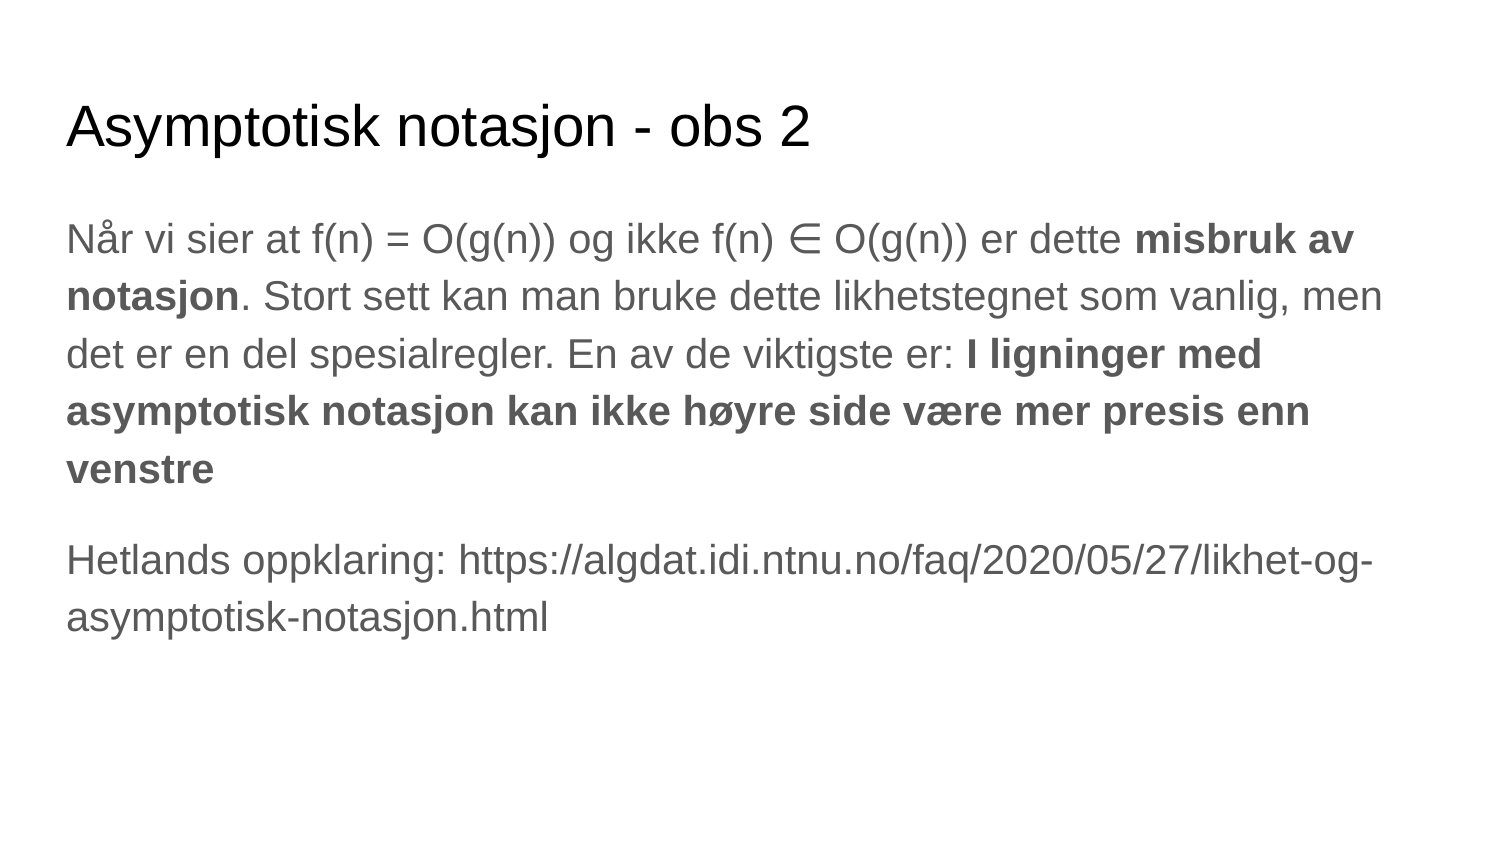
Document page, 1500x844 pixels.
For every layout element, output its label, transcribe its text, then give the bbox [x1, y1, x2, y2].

list Når vi sier at f(n) = O(g(n)) og ikke f(n) ∈ O(g(n)) er dette misbruk av notasjon. Stort sett kan man bruke dette likhetstegnet som vanlig, men det er en del spesialregler. En av de viktigste er: I ligninger med asymptotisk notasjon kan ikke høyre side være mer presis enn venstre Hetlands oppklaring: https://algdat.idi.ntnu.no/faq/2020/05/27/likhet-og-asymptotisk-notasjon.html [51, 189, 1449, 750]
title Asymptotisk notasjon - obs 2 [51, 72, 1449, 167]
